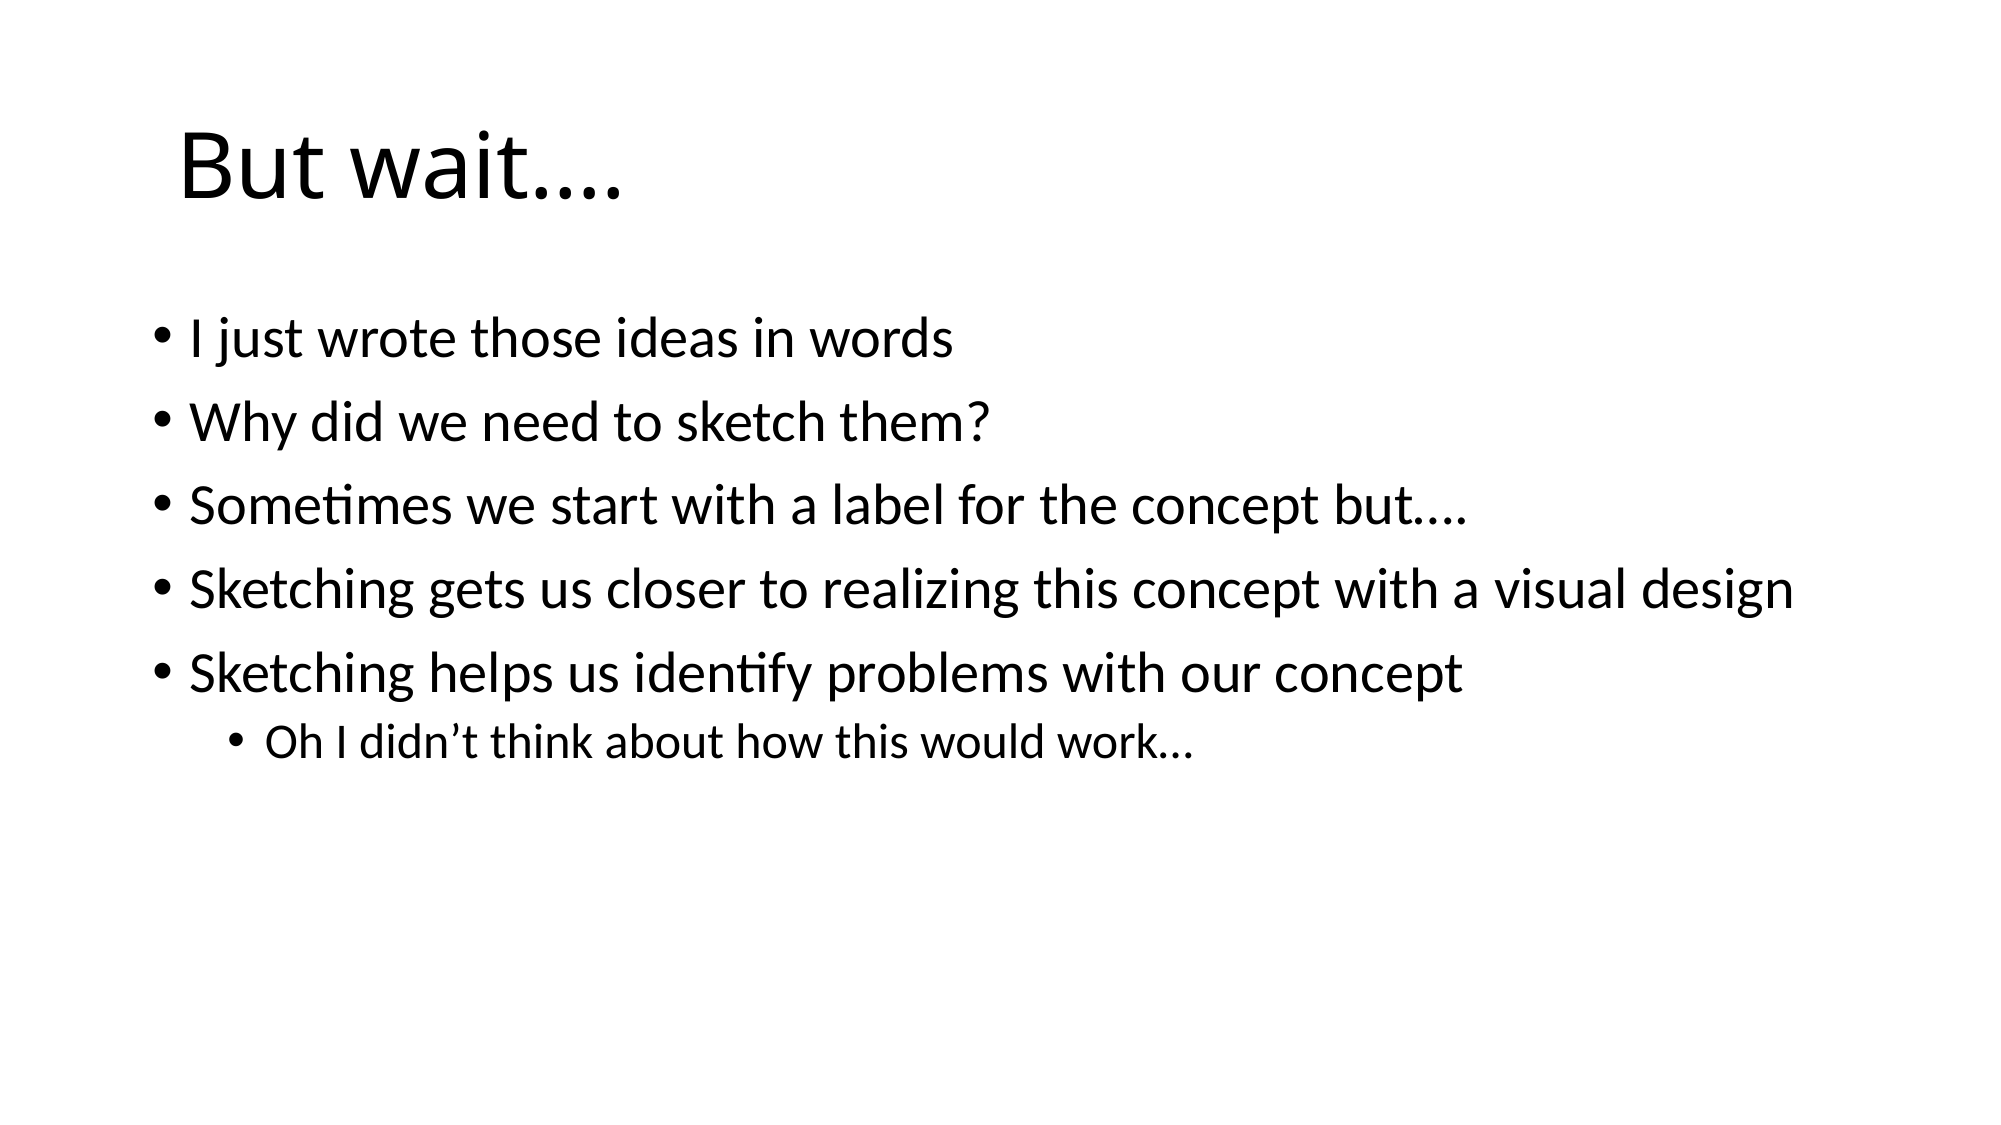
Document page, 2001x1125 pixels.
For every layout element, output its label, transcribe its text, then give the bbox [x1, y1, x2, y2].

list I just wrote those ideas in words Why did we need to sketch them? Sometimes we start with a label for the concept but…. Sketching gets us closer to realizing this concept with a visual design Sketching helps us identify problems with our concept Oh I didn’t think about how this would work… [137, 299, 1863, 1014]
title But wait…. [137, 59, 1863, 278]
